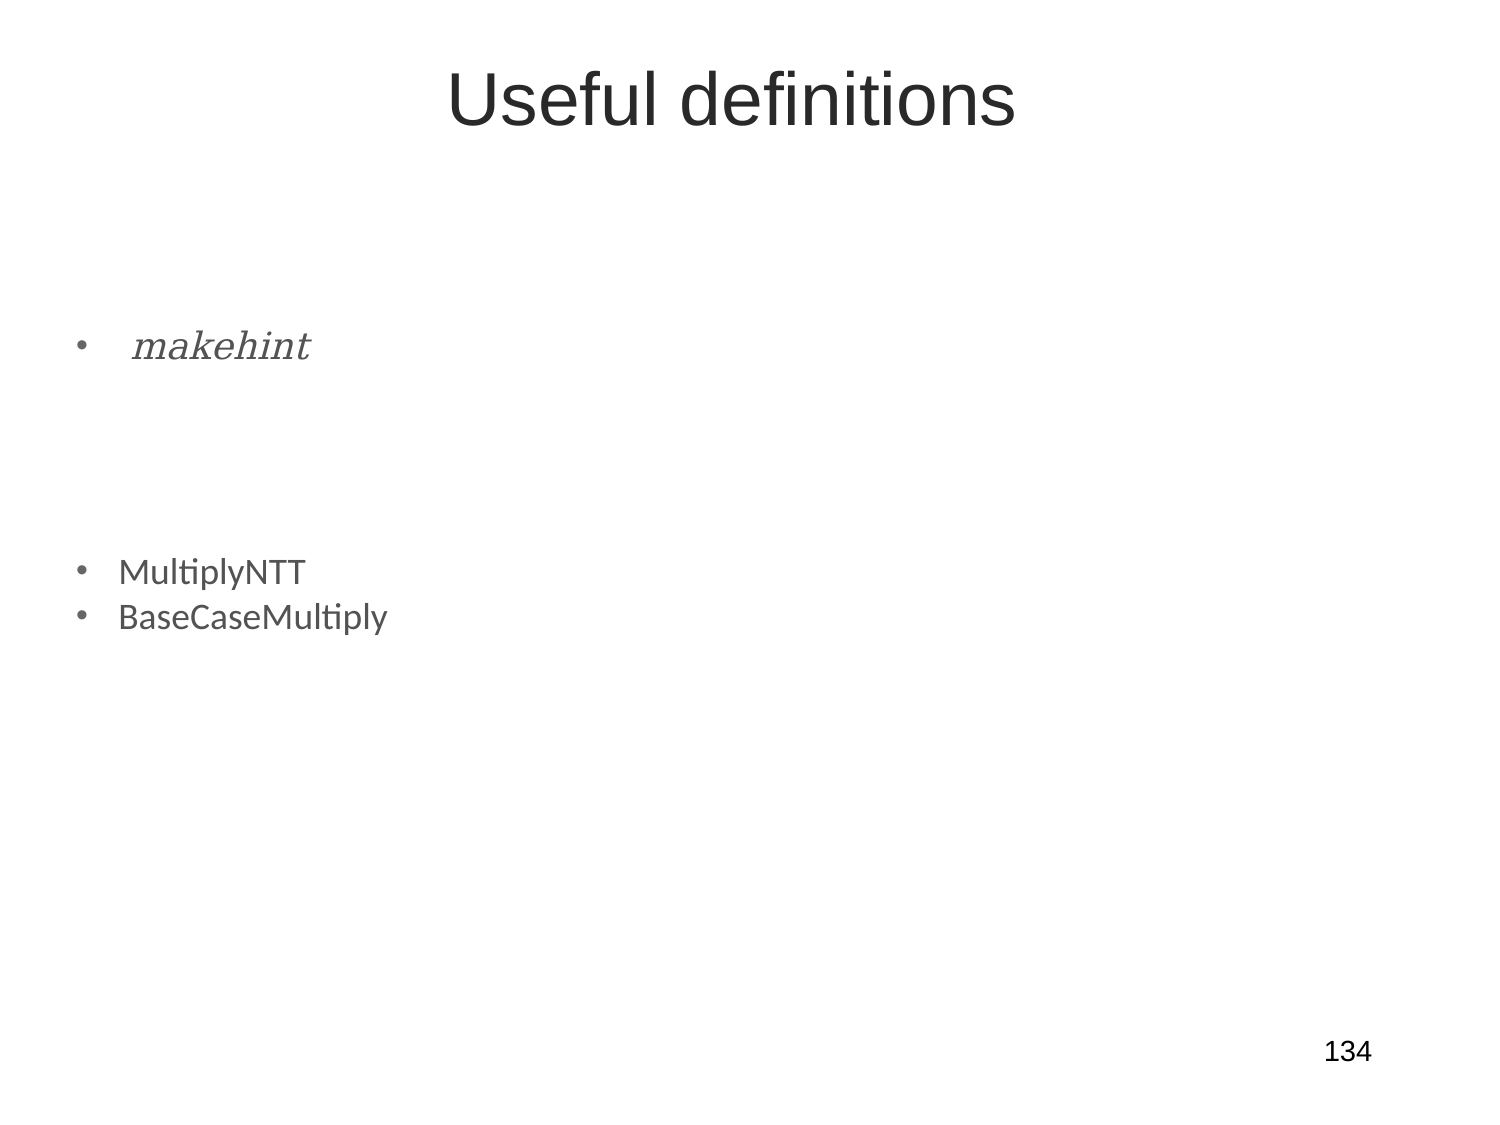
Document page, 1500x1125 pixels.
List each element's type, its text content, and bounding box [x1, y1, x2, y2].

slide_number 134 [1074, 1024, 1388, 1101]
text_box Useful definitions [77, 6, 1388, 196]
